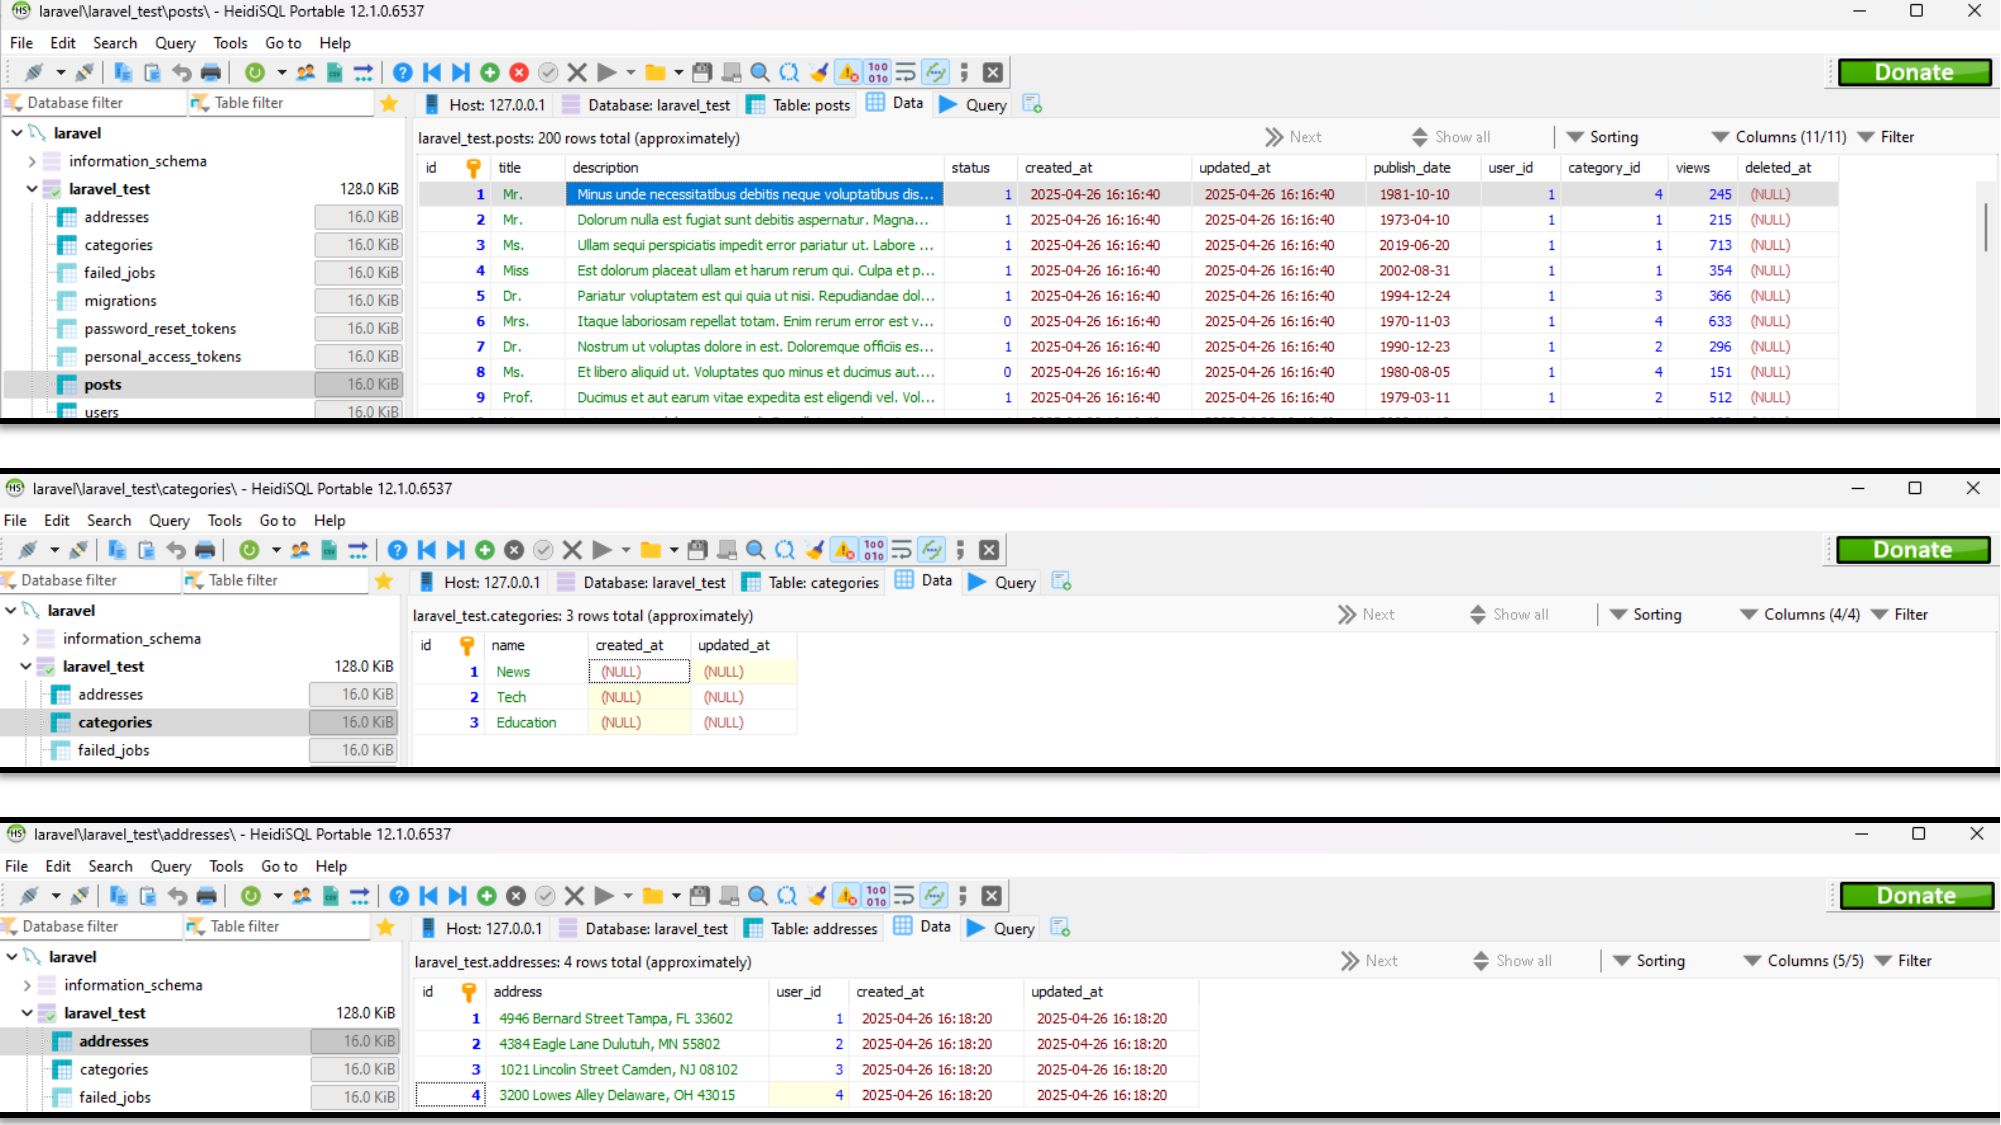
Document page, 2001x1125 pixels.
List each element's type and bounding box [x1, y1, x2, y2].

picture [0, 822, 2000, 1113]
picture [0, 474, 2000, 767]
picture [0, 0, 2000, 419]
